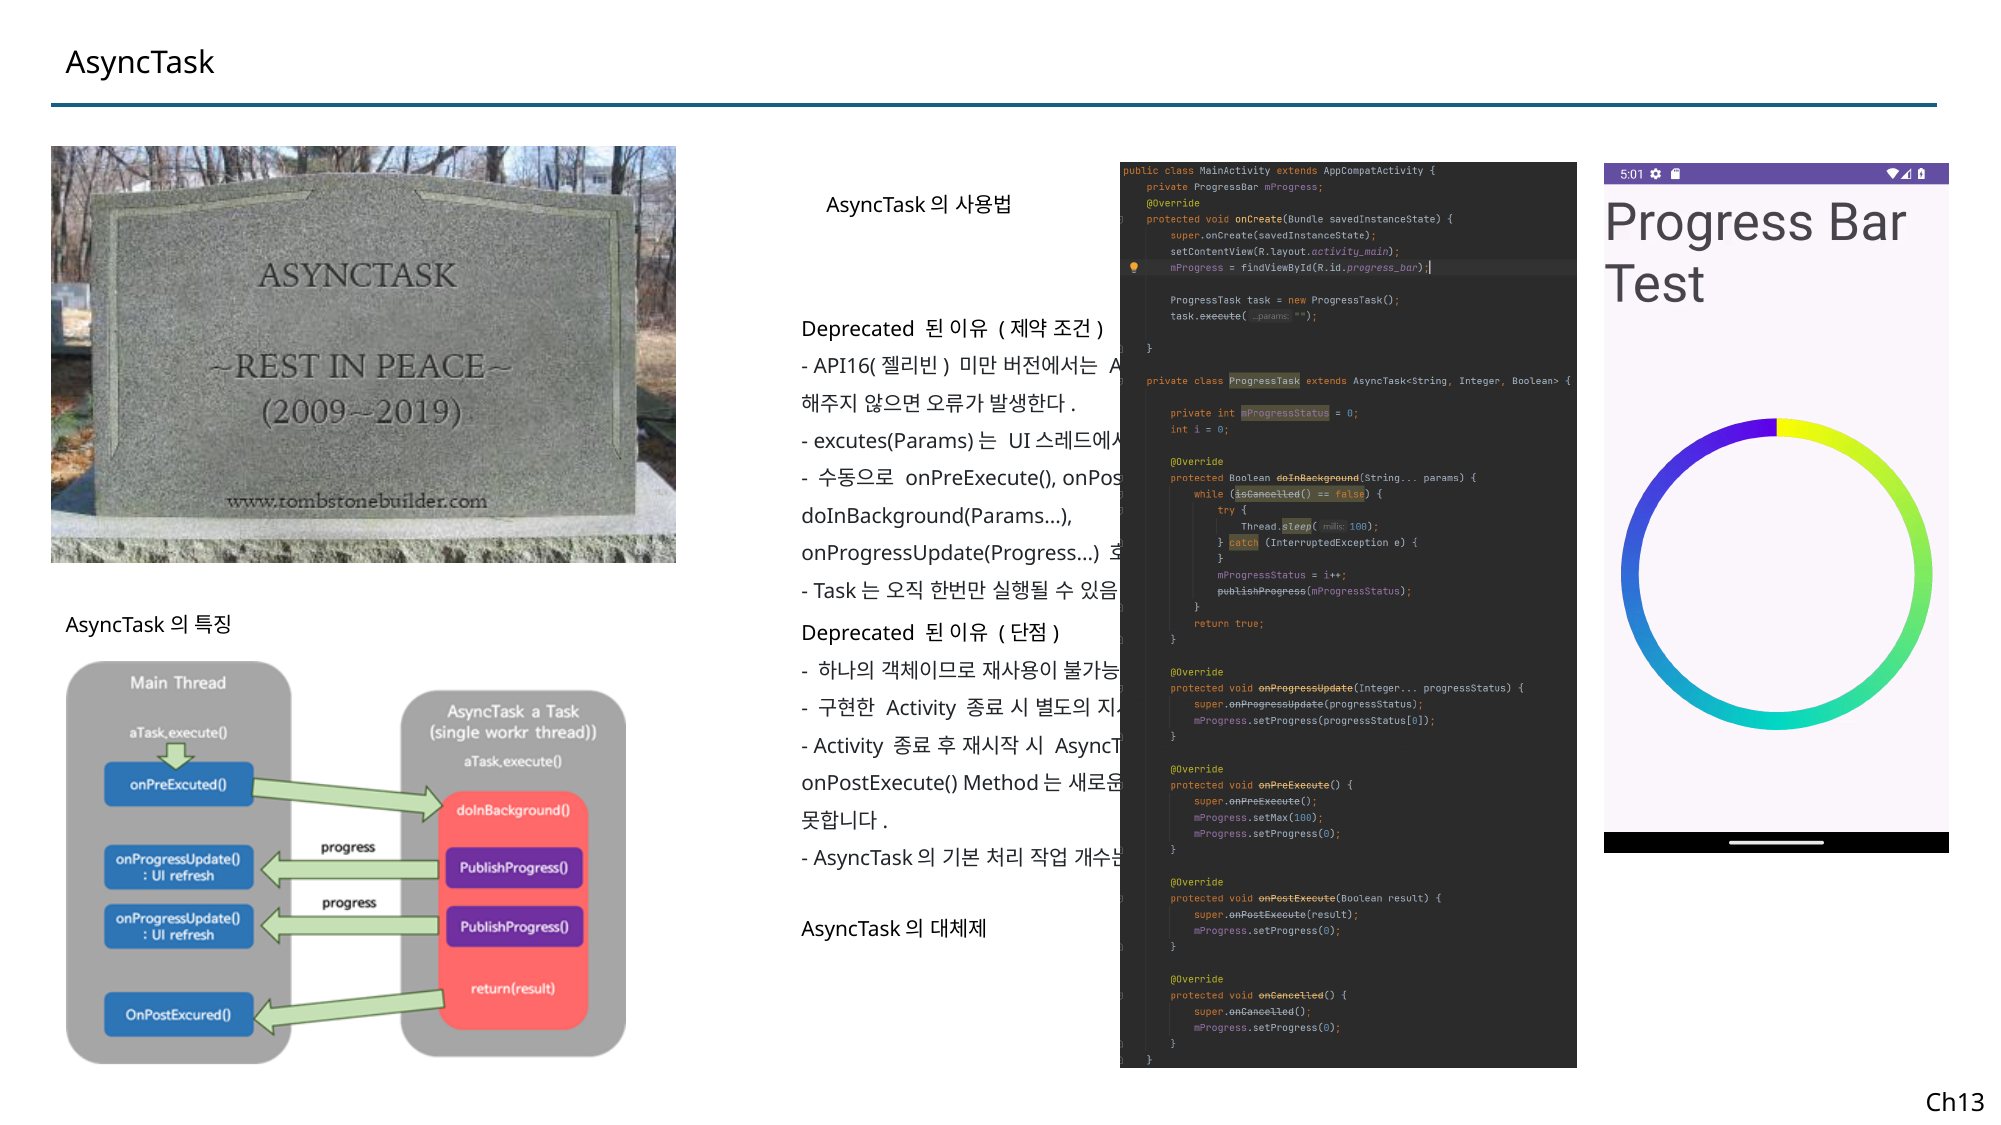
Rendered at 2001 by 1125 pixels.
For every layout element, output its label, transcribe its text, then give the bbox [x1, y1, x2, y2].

text_box Deprecated 된 이유 (단점) - 하나의 객체이므로 재사용이 불가능 합니다. - 구현한 Activity 종료 시 별도의 지시가 없다면 종료되지 않습니다. - Activity 종료 후 재시작 시 AsyncTask의 Reference는 invalid 되며, onPostExecute() Method는 새로운 Activity에 어떠한 영향도 끼치지 못합니다. - AsyncTask의 기본 처리 작업 개수는 1개입니다. [786, 610, 1119, 878]
picture [1119, 162, 1577, 1069]
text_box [1602, 162, 1950, 855]
text_box AsyncTask [50, 34, 697, 87]
text_box Deprecated 된 이유 (제약 조건) - API16(젤리빈) 미만 버전에서는 AsyncTask 선언을 UI Thread에서 해주지 않으면 오류가 발생한다. - excutes(Params)는 UI스레드에서 직접호출해야 함. - 수동으로 onPreExecute(), onPostExecute(Result), doInBackground(Params...), onProgressUpdate(Progress...) 호출하면 안됨. - Task는 오직 한번만 실행될 수 있음 [786, 295, 1119, 610]
text_box AsyncTask의 특징 [50, 591, 752, 644]
picture [50, 146, 677, 563]
text_box AsyncTask의 사용법 [811, 171, 1119, 224]
picture [66, 660, 627, 1069]
text_box Ch13 [1849, 1079, 2000, 1125]
text_box AsyncTask의 대체제 [786, 895, 1119, 948]
